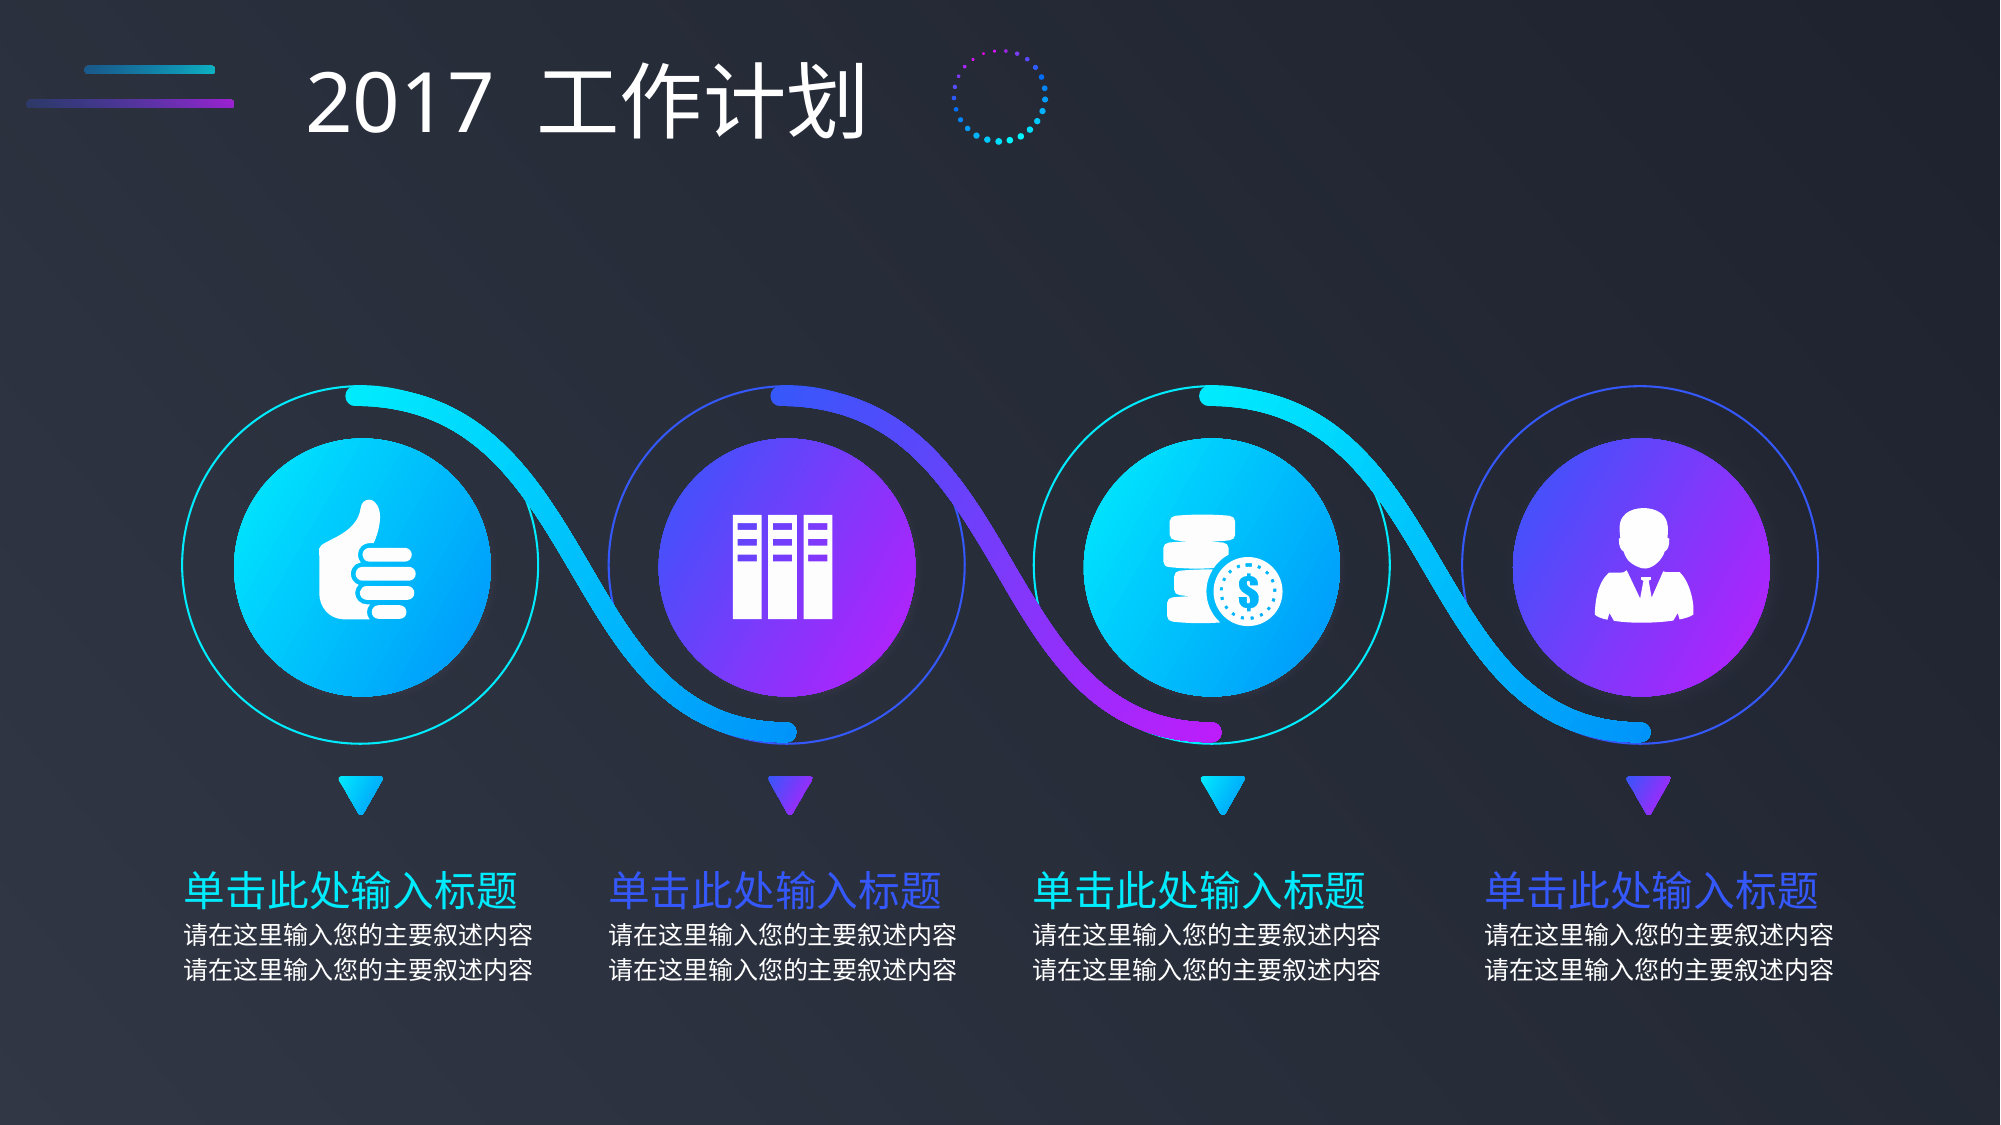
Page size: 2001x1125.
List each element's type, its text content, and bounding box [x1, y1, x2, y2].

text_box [1033, 386, 1390, 744]
text_box [539, 483, 608, 635]
text_box [965, 484, 1033, 636]
text_box 单击此处输入标题 请在这里输入您的主要叙述内容 请在这里输入您的主要叙述内容 [593, 856, 1017, 992]
text_box [1390, 479, 1462, 636]
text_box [951, 48, 1048, 146]
text_box 2017 工作计划 [290, 41, 885, 157]
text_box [608, 386, 965, 744]
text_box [1462, 386, 1819, 744]
text_box [768, 776, 813, 815]
text_box 单击此处输入标题 请在这里输入您的主要叙述内容 请在这里输入您的主要叙述内容 [168, 856, 593, 992]
text_box [25, 98, 235, 109]
text_box 单击此处输入标题 请在这里输入您的主要叙述内容 请在这里输入您的主要叙述内容 [1469, 856, 1910, 992]
text_box [338, 776, 383, 815]
text_box [1200, 776, 1245, 815]
text_box [83, 64, 216, 75]
text_box [1626, 776, 1671, 815]
text_box 单击此处输入标题 请在这里输入您的主要叙述内容 请在这里输入您的主要叙述内容 [1017, 856, 1458, 992]
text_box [182, 386, 539, 744]
